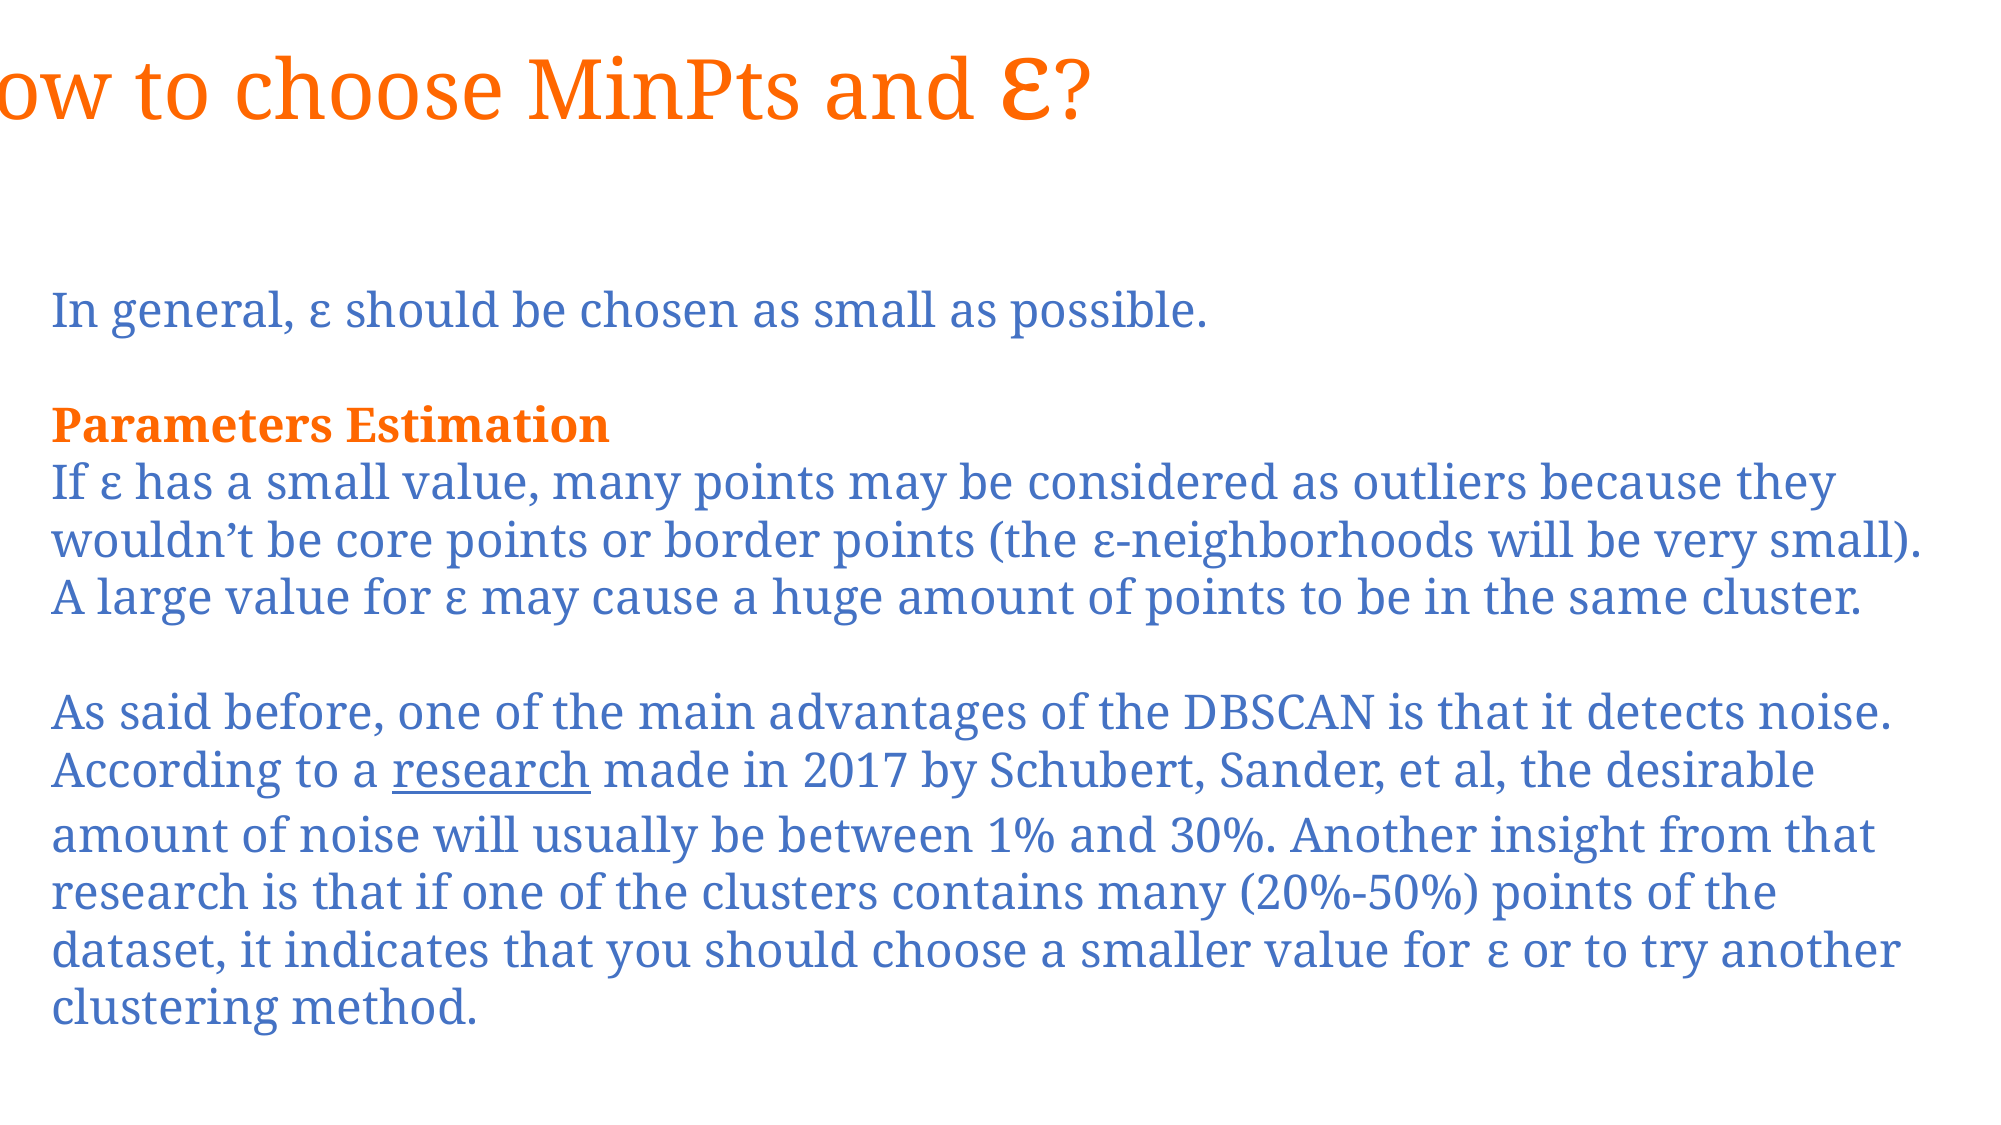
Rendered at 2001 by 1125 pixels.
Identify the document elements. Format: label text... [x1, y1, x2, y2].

text_box In general, ε should be chosen as small as possible. Parameters Estimation If ε has a small value, many points may be considered as outliers because they wouldn’t be core points or border points (the ε-neighborhoods will be very small). A large value for ε may cause a huge amount of points to be in the same cluster. As said before, one of the main advantages of the DBSCAN is that it detects noise. According to a research made in 2017 by Schubert, Sander, et al, the desirable amount of noise will usually be between 1% and 30%. Another insight from that research is that if one of the clusters contains many (20%-50%) points of the dataset, it indicates that you should choose a smaller value for ε or to try another clustering method. [36, 272, 1946, 1042]
text_box How to choose MinPts and ε? [0, 0, 1108, 150]
